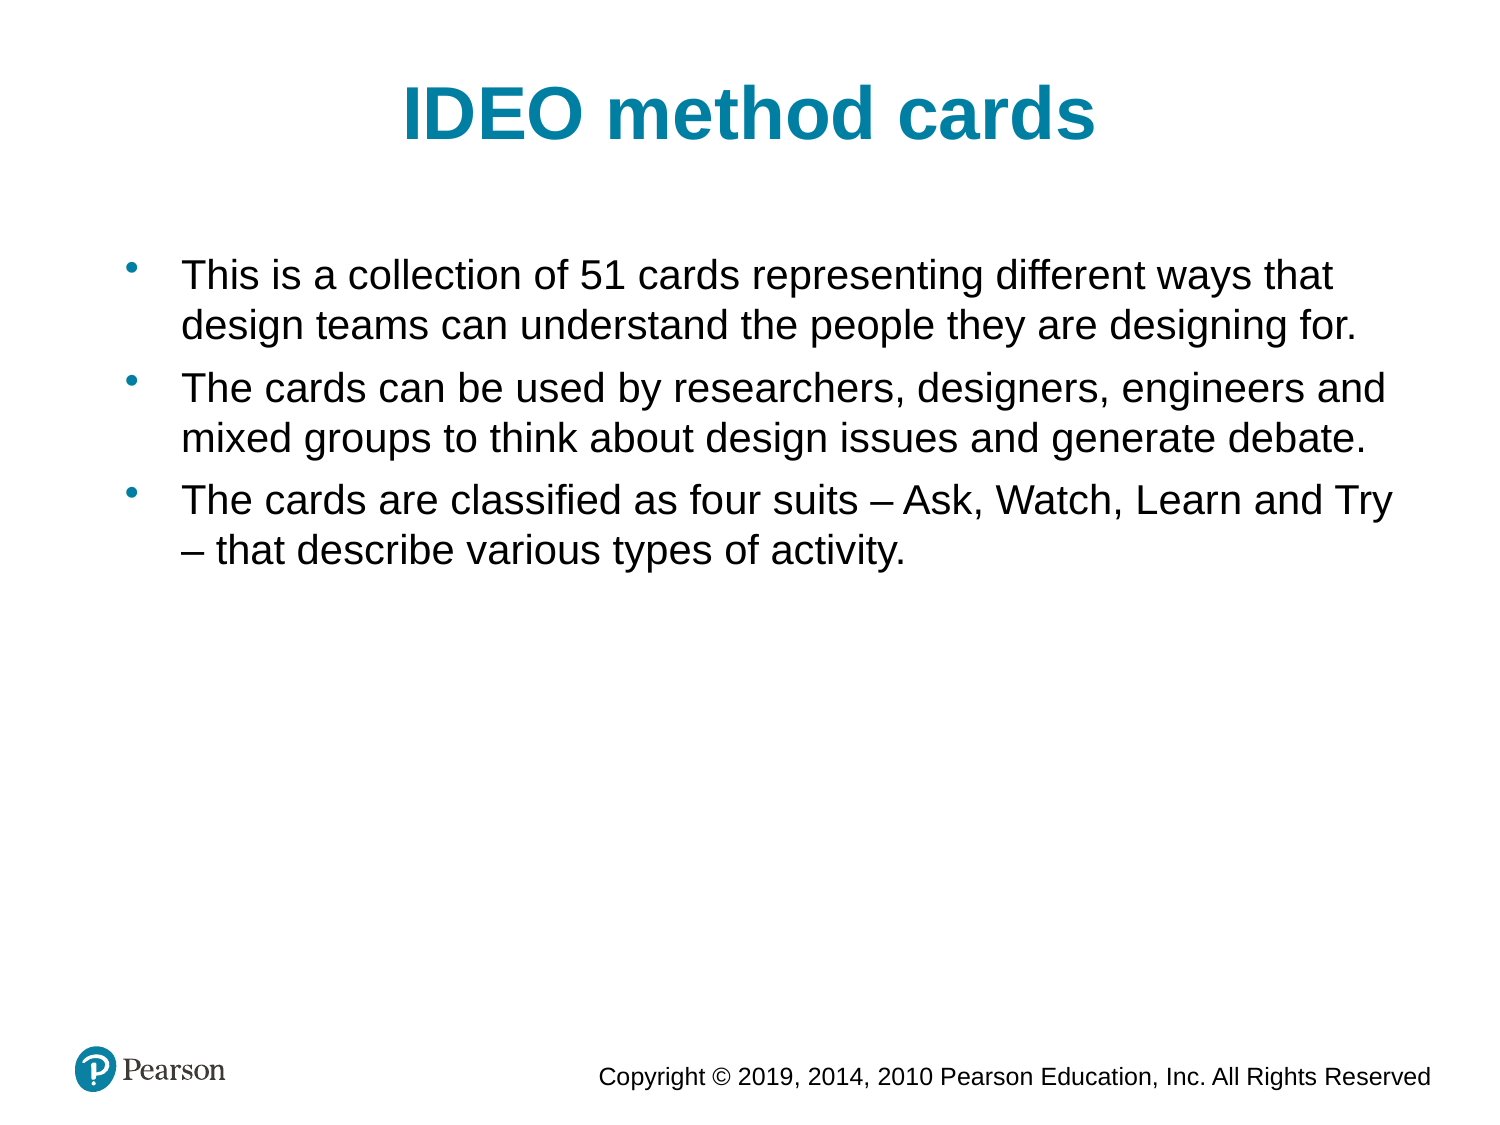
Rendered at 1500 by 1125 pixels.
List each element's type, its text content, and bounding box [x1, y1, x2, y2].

title IDEO method cards [103, 51, 1397, 167]
list This is a collection of 51 cards representing different ways that design teams can understand the people they are designing for. The cards can be used by researchers, designers, engineers and mixed groups to think about design issues and generate debate. The cards are classified as four suits – Ask, Watch, Learn and Try – that describe various types of activity. [109, 240, 1436, 985]
